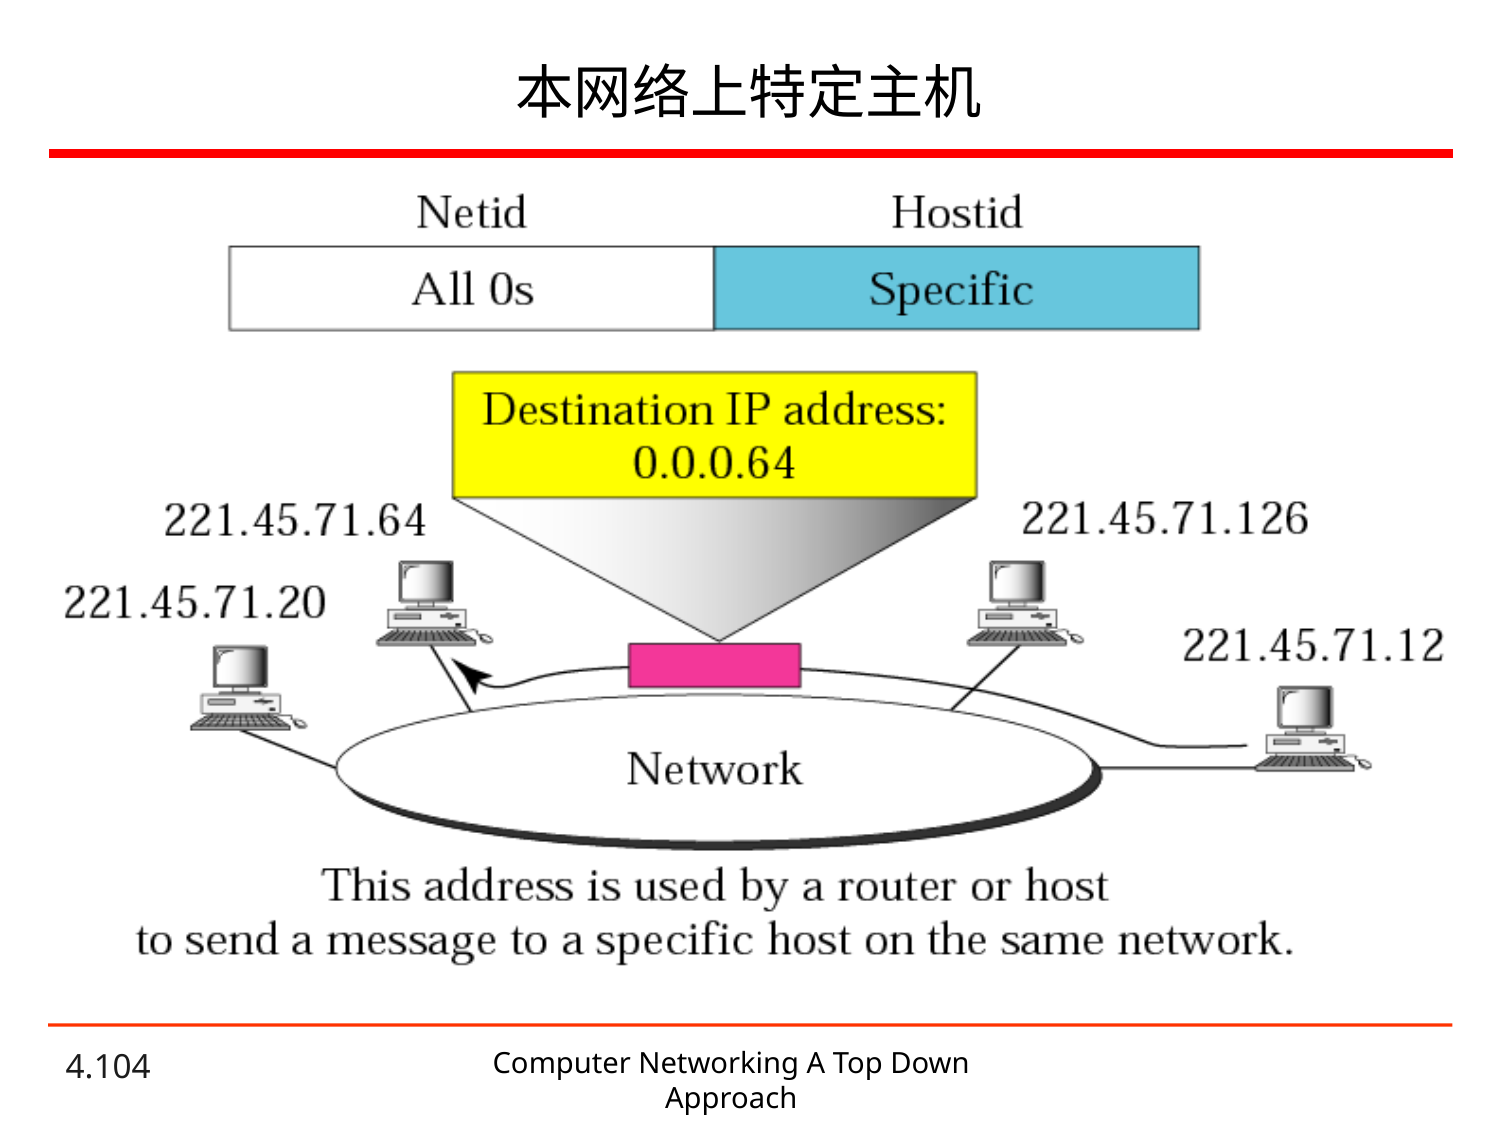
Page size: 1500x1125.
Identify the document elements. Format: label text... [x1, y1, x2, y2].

title 本网络上特定主机 [55, 37, 1443, 143]
picture [62, 187, 1446, 969]
